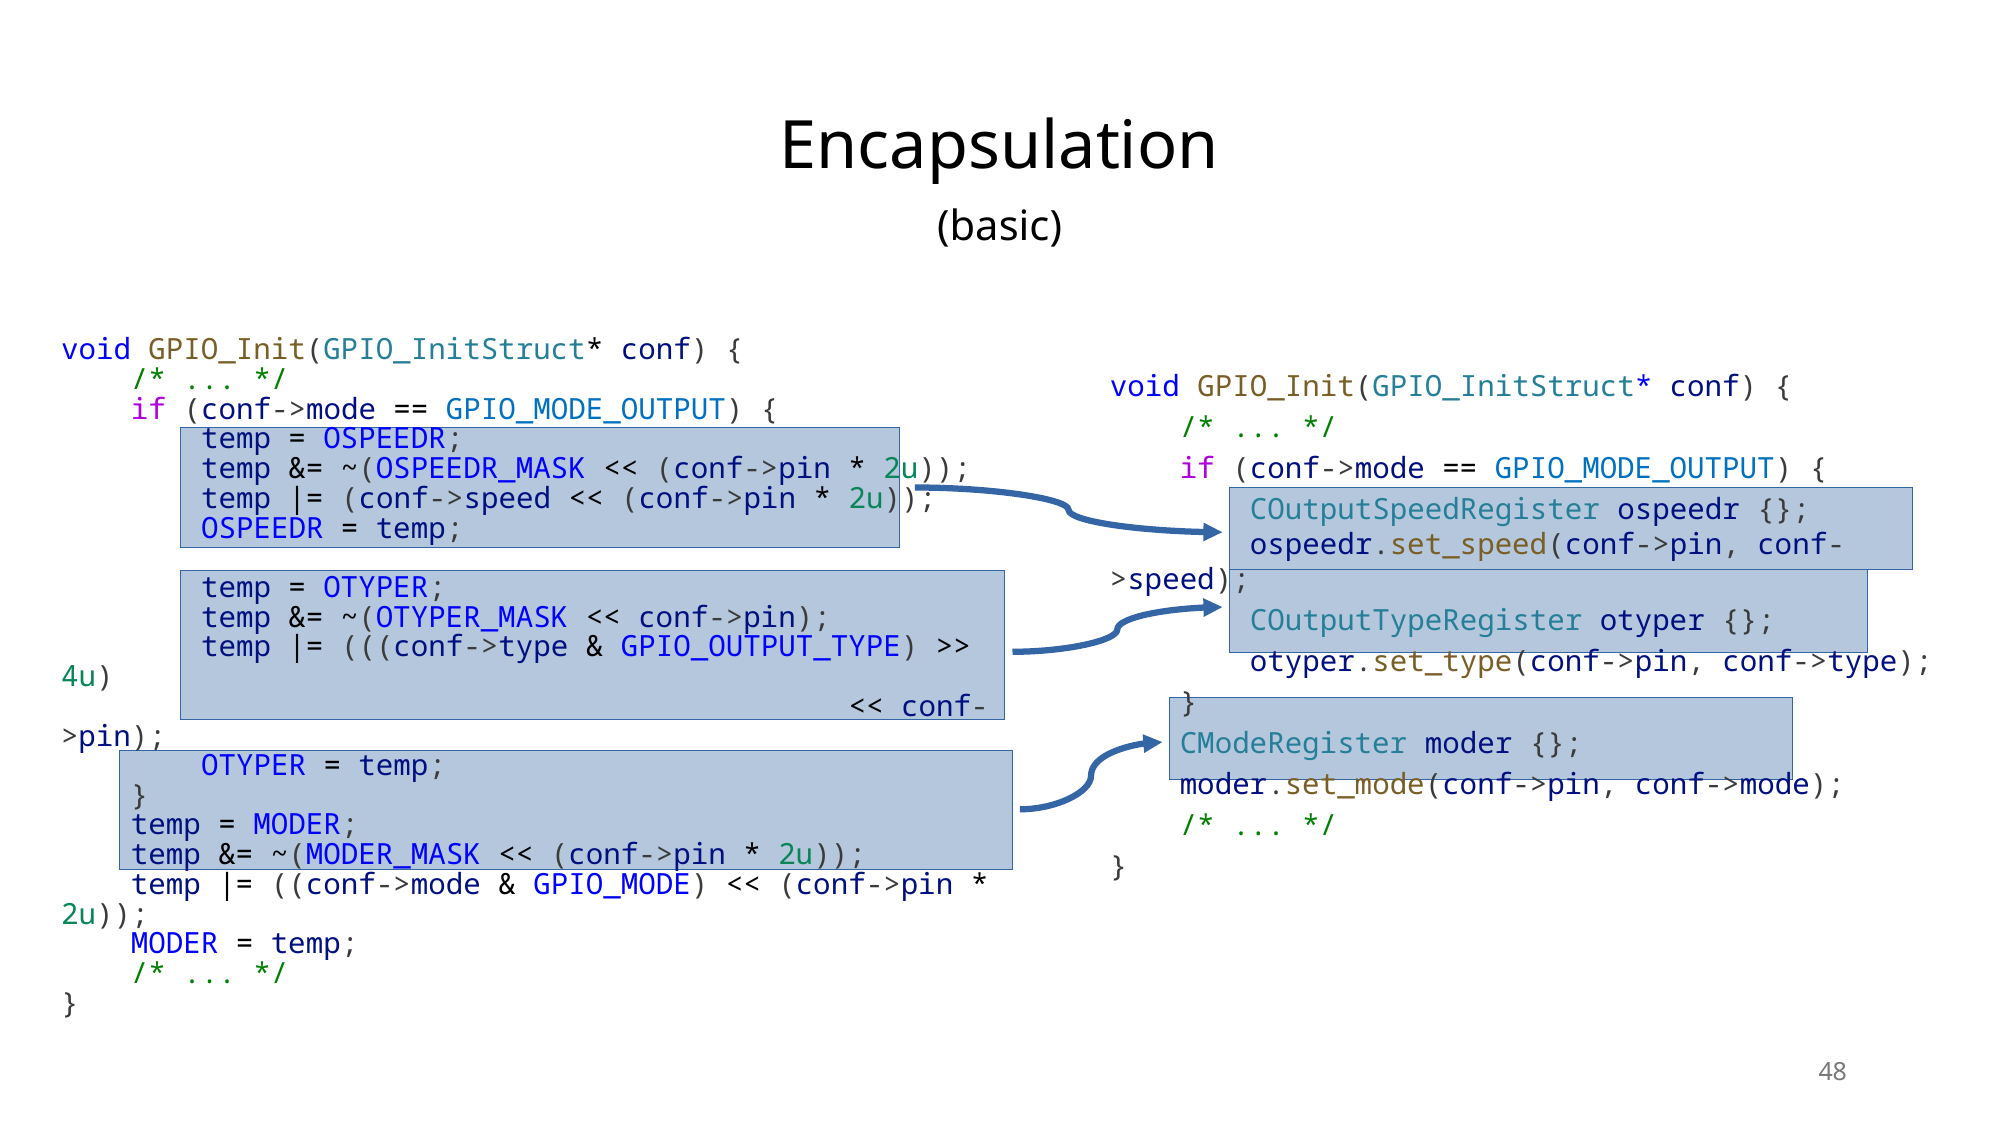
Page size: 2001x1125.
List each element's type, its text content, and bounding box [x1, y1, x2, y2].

slide_number 48 [1412, 1042, 1862, 1102]
text_box [1012, 601, 1223, 652]
text_box void GPIO_Init(GPIO_InitStruct* conf) { /* ... */ if (conf->mode == GPIO_MODE_OUTPUT) { COutputSpeedRegister ospeedr {}; ospeedr.set_speed(conf->pin, conf->speed); COutputTypeRegister otyper {}; otyper.set_type(conf->pin, conf->type); } CModeRegister moder {}; moder.set_mode(conf->pin, conf->mode); /* ... */ } [1095, 360, 1950, 870]
text_box void GPIO_Init(GPIO_InitStruct* conf) { /* ... */ if (conf->mode == GPIO_MODE_OUTPUT) { temp = OSPEEDR; temp &= ~(OSPEEDR_MASK << (conf->pin * 2u)); temp |= (conf->speed << (conf->pin * 2u)); OSPEEDR = temp; temp = OTYPER; temp &= ~(OTYPER_MASK << conf->pin); temp |= (((conf->type & GPIO_OUTPUT_TYPE) >> 4u) << conf->pin); OTYPER = temp; } temp = MODER; temp &= ~(MODER_MASK << (conf->pin * 2u)); temp |= ((conf->mode & GPIO_MODE) << (conf->pin * 2u)); MODER = temp; /* ... */ } [46, 328, 1020, 938]
text_box Encapsulation (basic) [317, 103, 1683, 270]
text_box [1019, 736, 1163, 810]
text_box [914, 487, 1223, 539]
